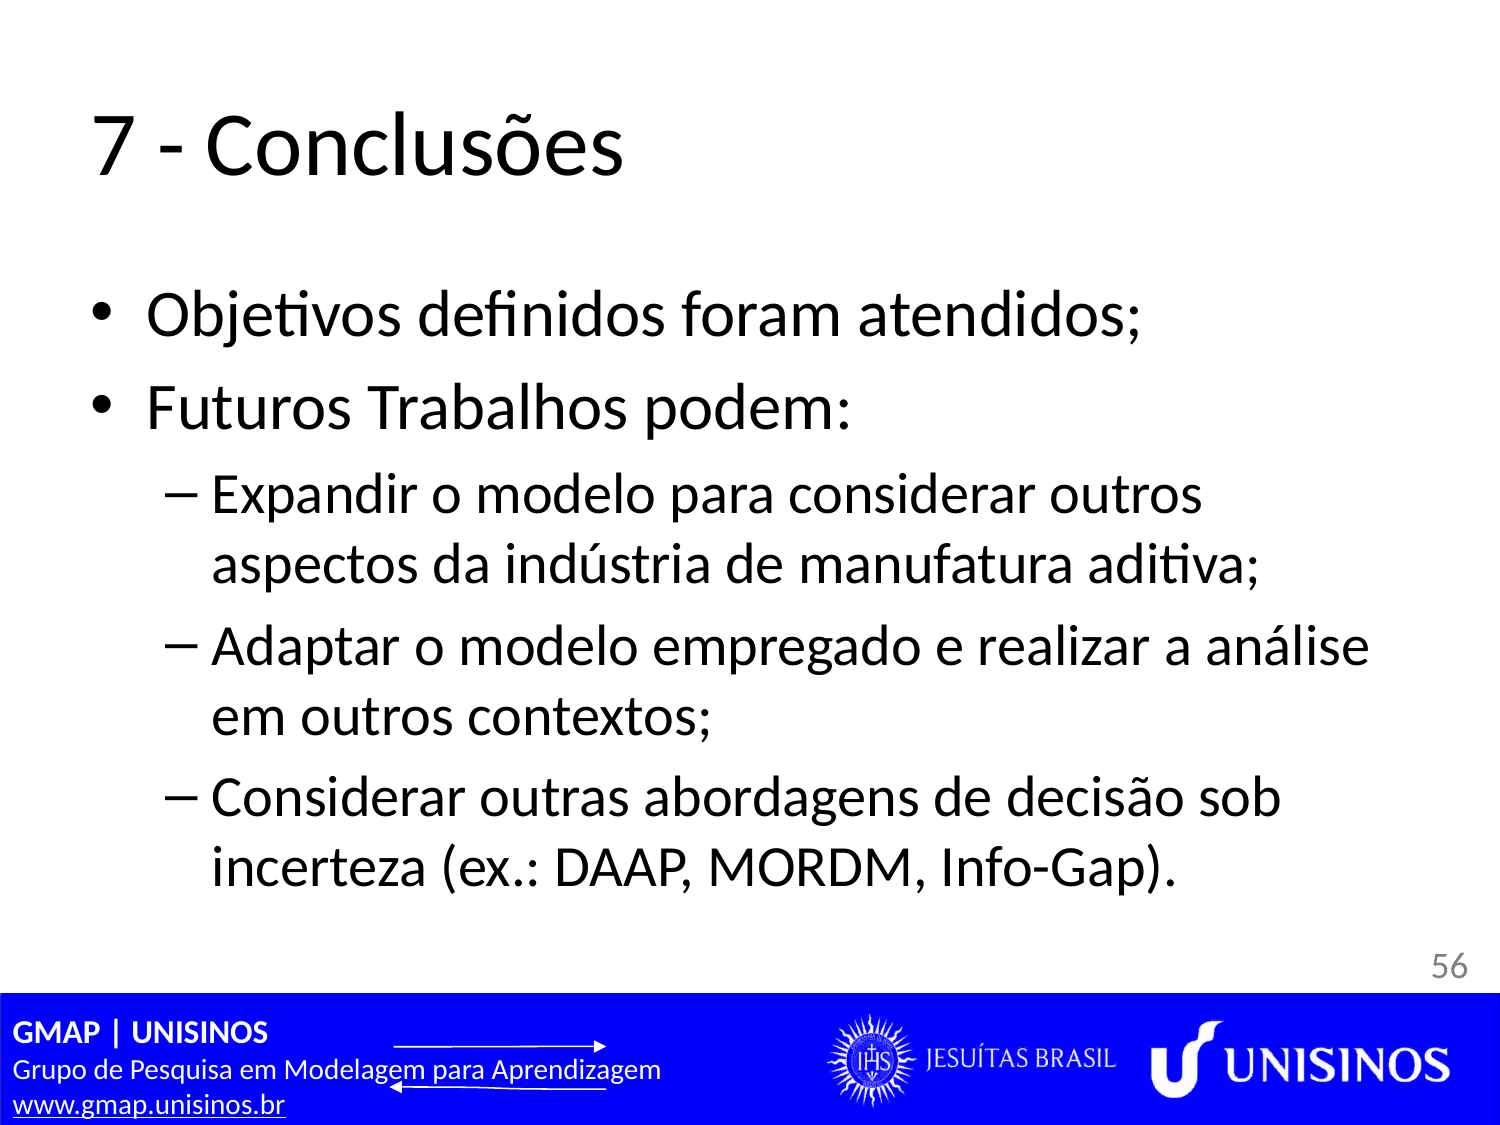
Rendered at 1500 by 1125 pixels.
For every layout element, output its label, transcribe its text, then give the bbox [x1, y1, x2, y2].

list Objetivos definidos foram atendidos; Futuros Trabalhos podem: Expandir o modelo para considerar outros aspectos da indústria de manufatura aditiva; Adaptar o modelo empregado e realizar a análise em outros contextos; Considerar outras abordagens de decisão sob incerteza (ex.: DAAP, MORDM, Info-Gap). [75, 262, 1425, 1005]
picture [0, 993, 1500, 1125]
title 7 - Conclusões [75, 45, 1425, 233]
